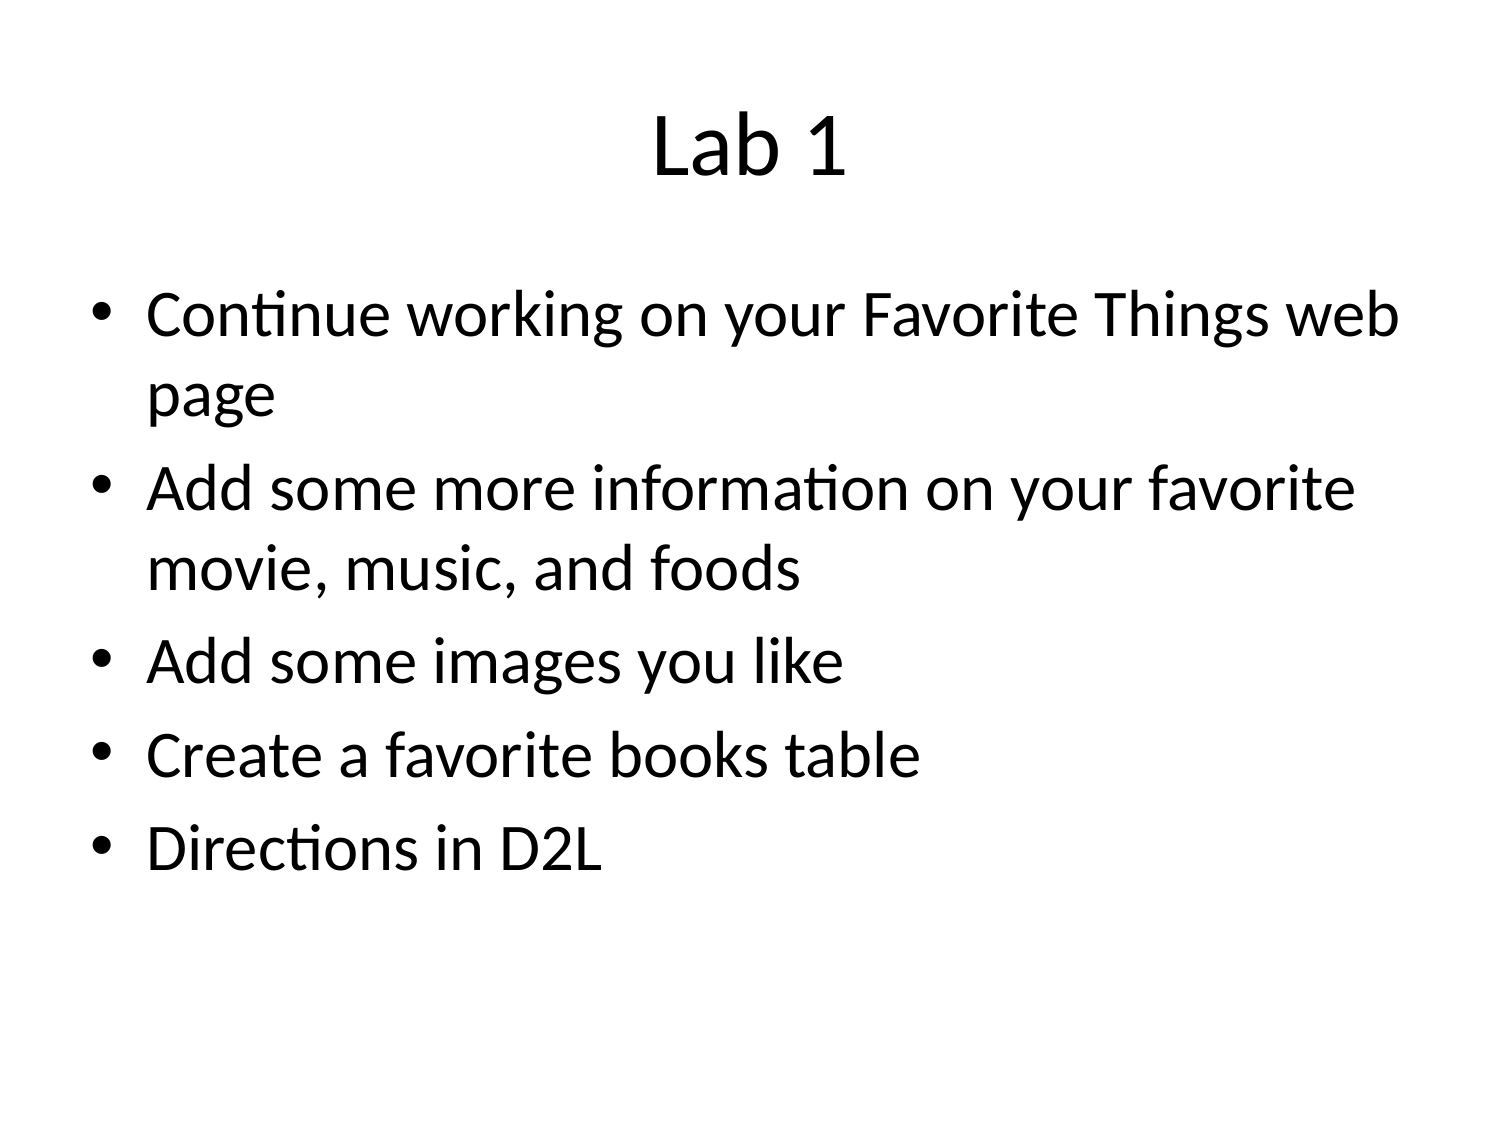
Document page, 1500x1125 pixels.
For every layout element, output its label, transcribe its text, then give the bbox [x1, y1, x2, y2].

title Lab 1 [75, 45, 1425, 233]
list Continue working on your Favorite Things web page Add some more information on your favorite movie, music, and foods Add some images you like Create a favorite books table Directions in D2L [75, 262, 1425, 1005]
